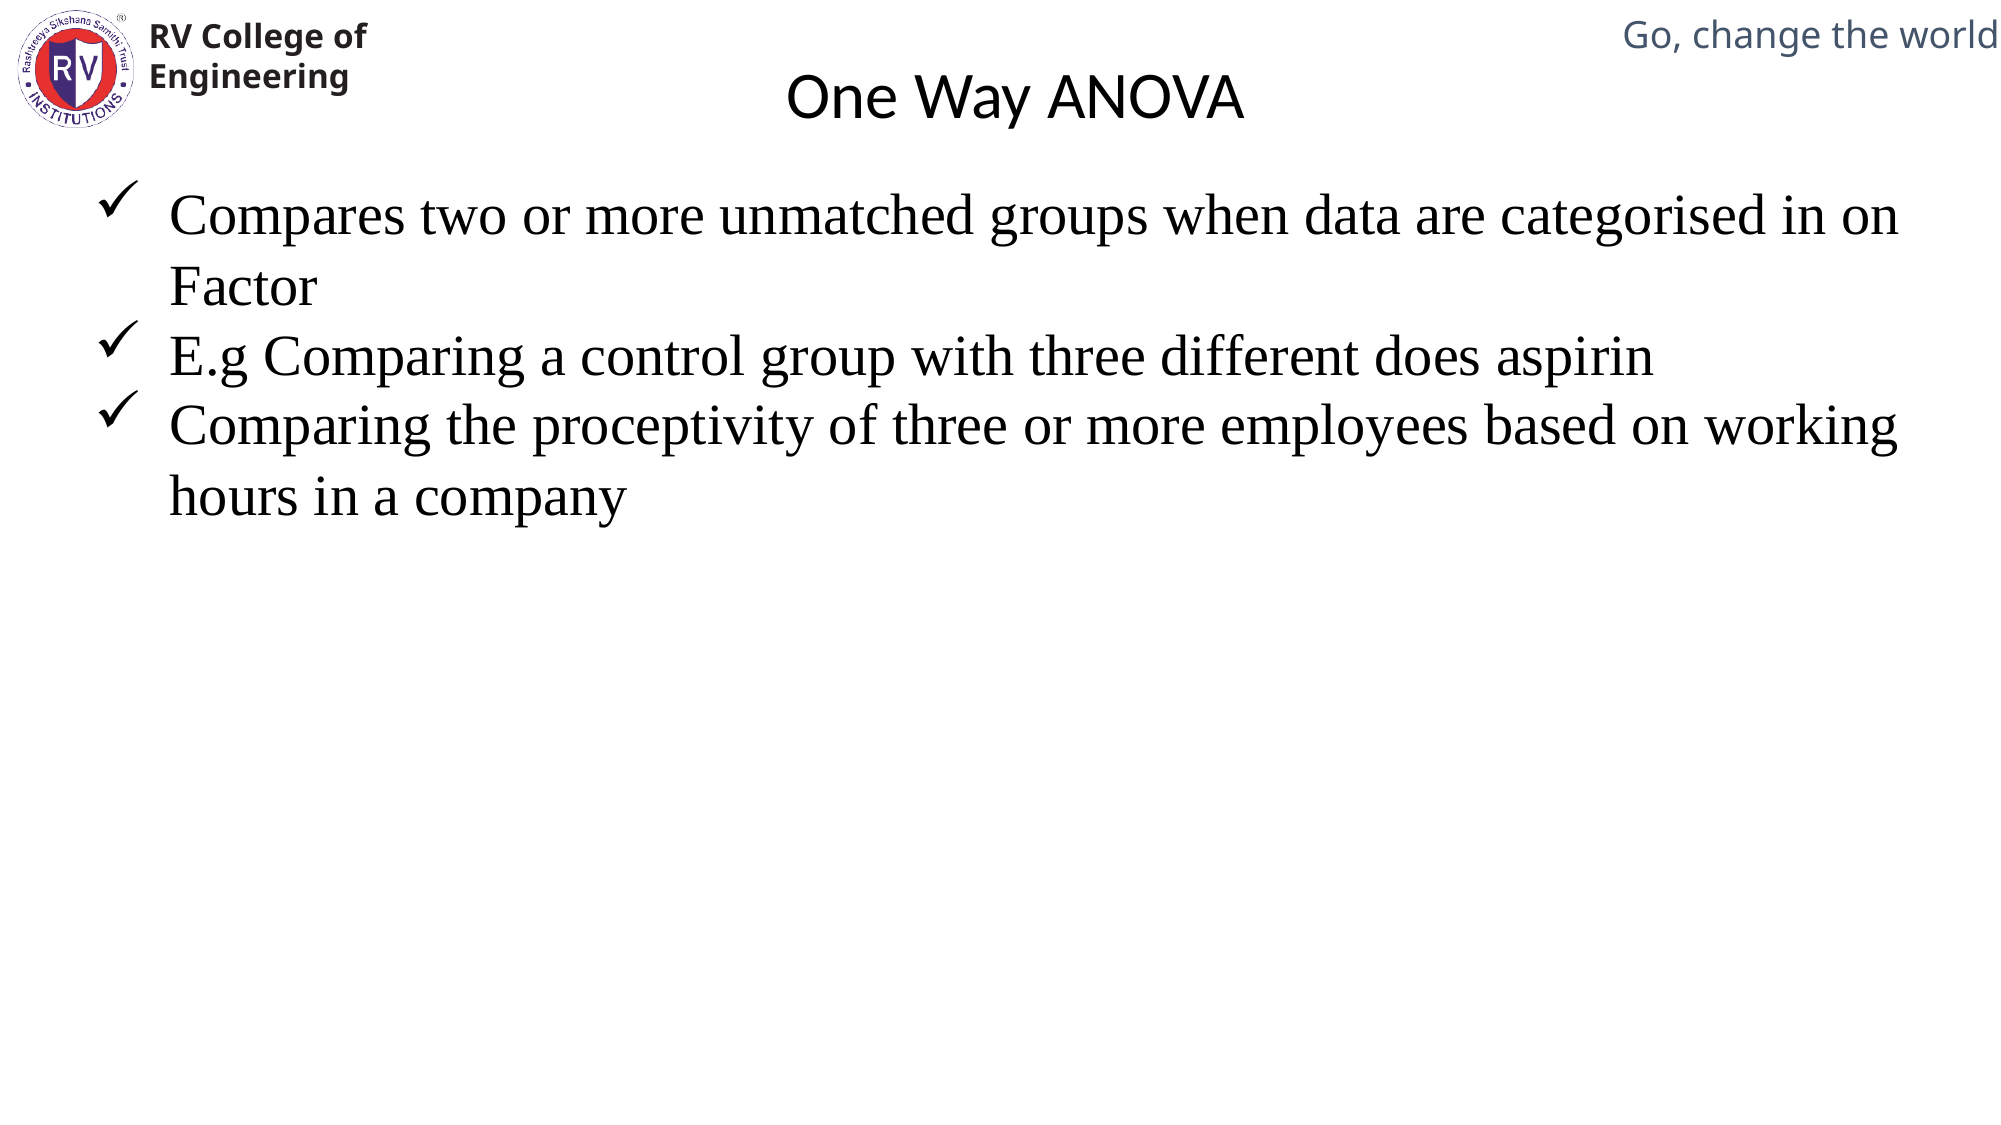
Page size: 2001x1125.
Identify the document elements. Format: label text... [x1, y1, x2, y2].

text_box One Way ANOVA [413, 44, 1619, 140]
text_box Compares two or more unmatched groups when data are categorised in on Factor E.g Comparing a control group with three different does aspirin Comparing the proceptivity of three or more employees based on working hours in a company [79, 169, 1917, 534]
picture [17, 10, 134, 128]
